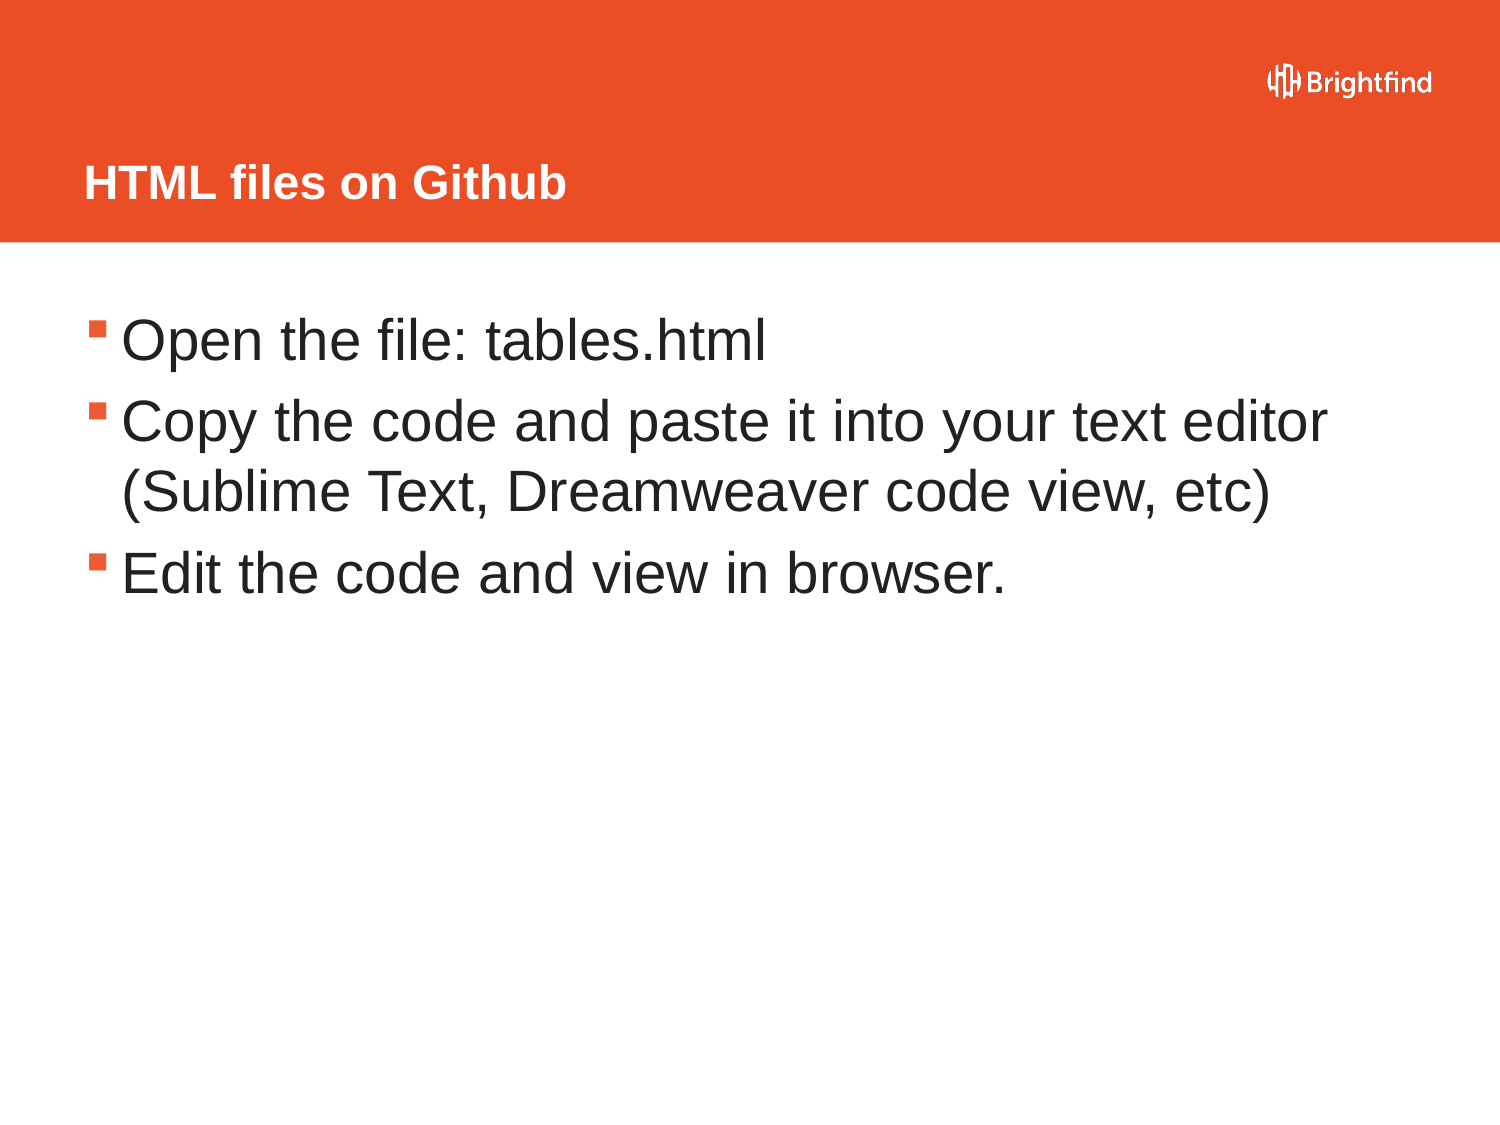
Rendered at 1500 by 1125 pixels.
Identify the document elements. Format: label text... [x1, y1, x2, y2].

title HTML files on Github [68, 143, 1428, 217]
list Open the file: tables.html Copy the code and paste it into your text editor (Sublime Text, Dreamweaver code view, etc) Edit the code and view in browser. [69, 294, 1428, 1046]
